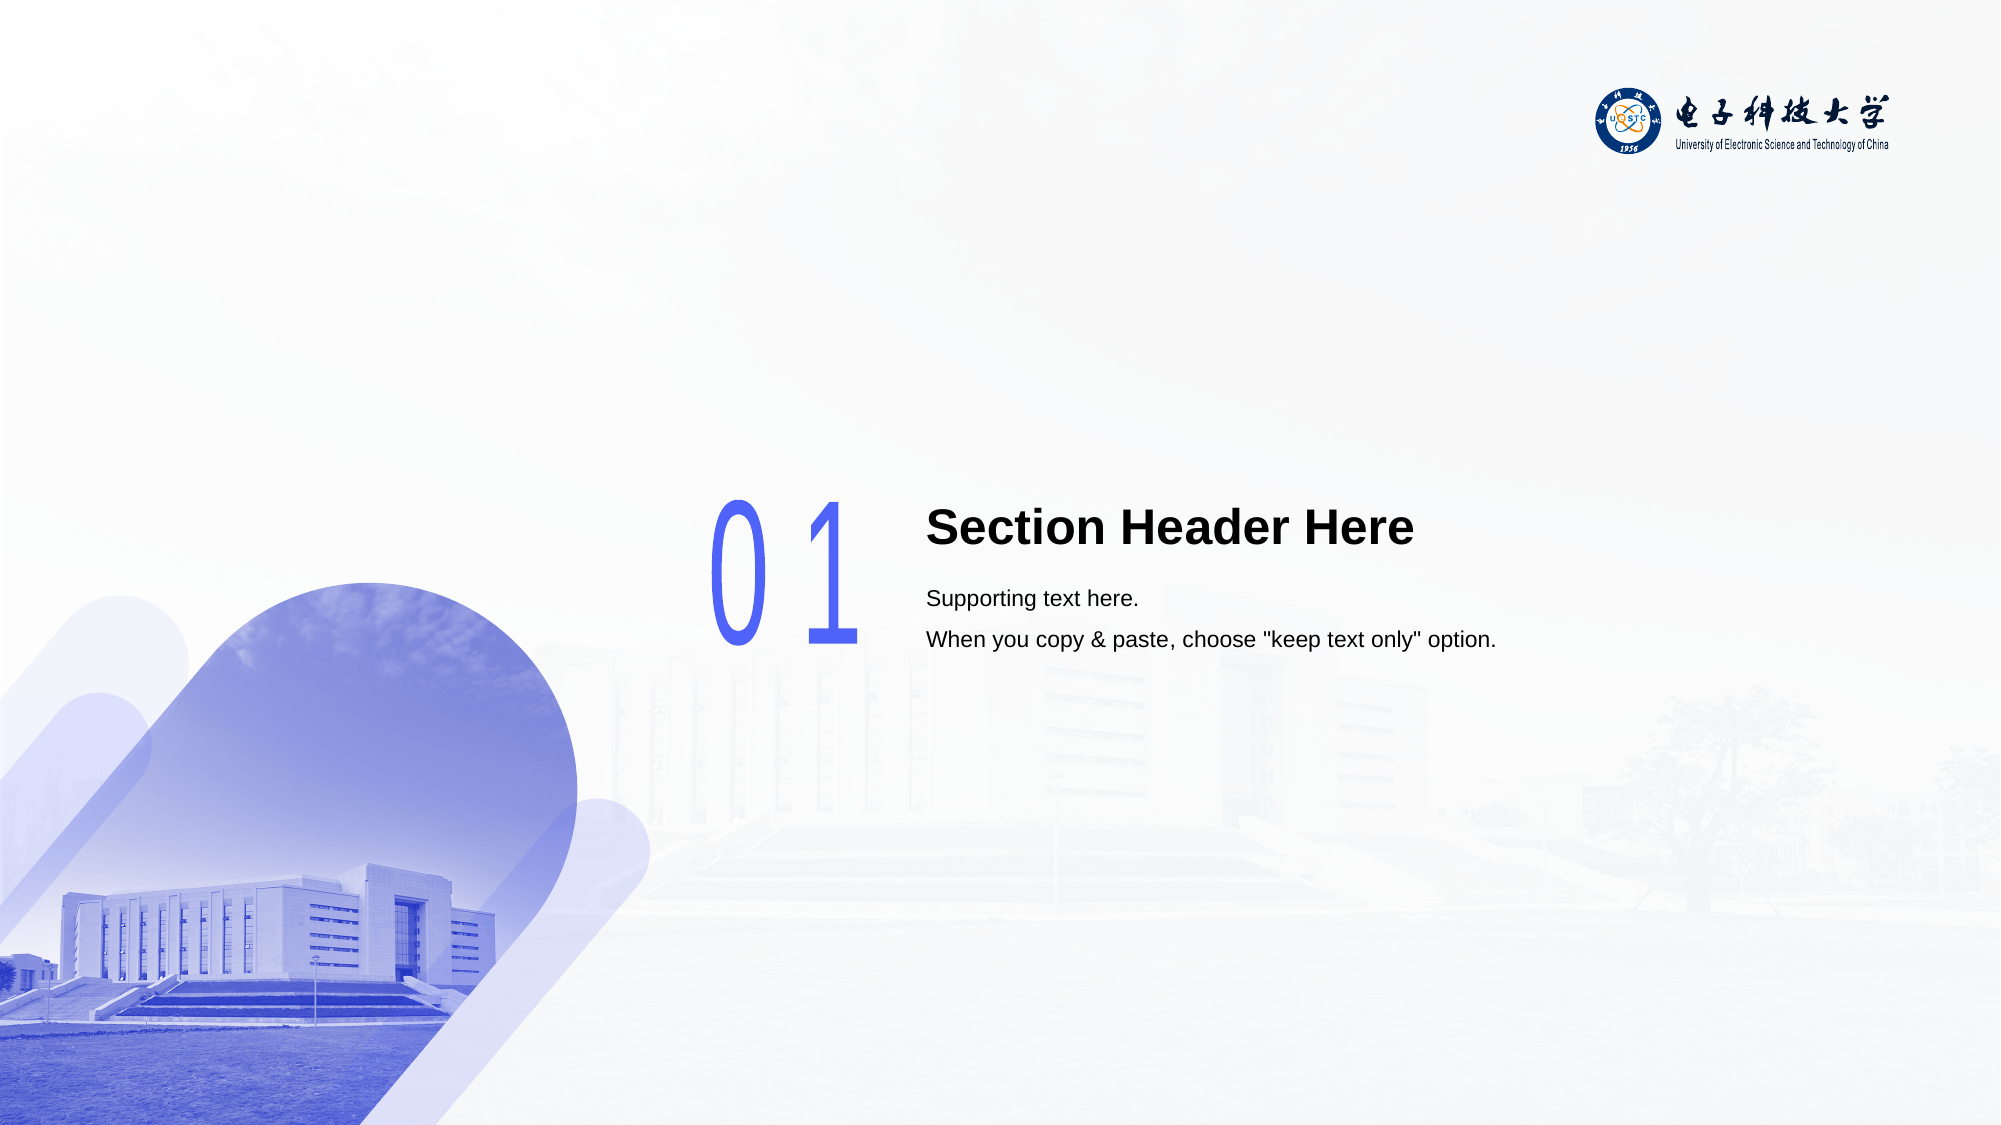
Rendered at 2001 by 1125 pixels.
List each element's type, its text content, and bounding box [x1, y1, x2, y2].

list Supporting text here. When you copy & paste , choose "keep text only" option. [911, 562, 1800, 730]
title Section He ader Here [910, 415, 1800, 563]
